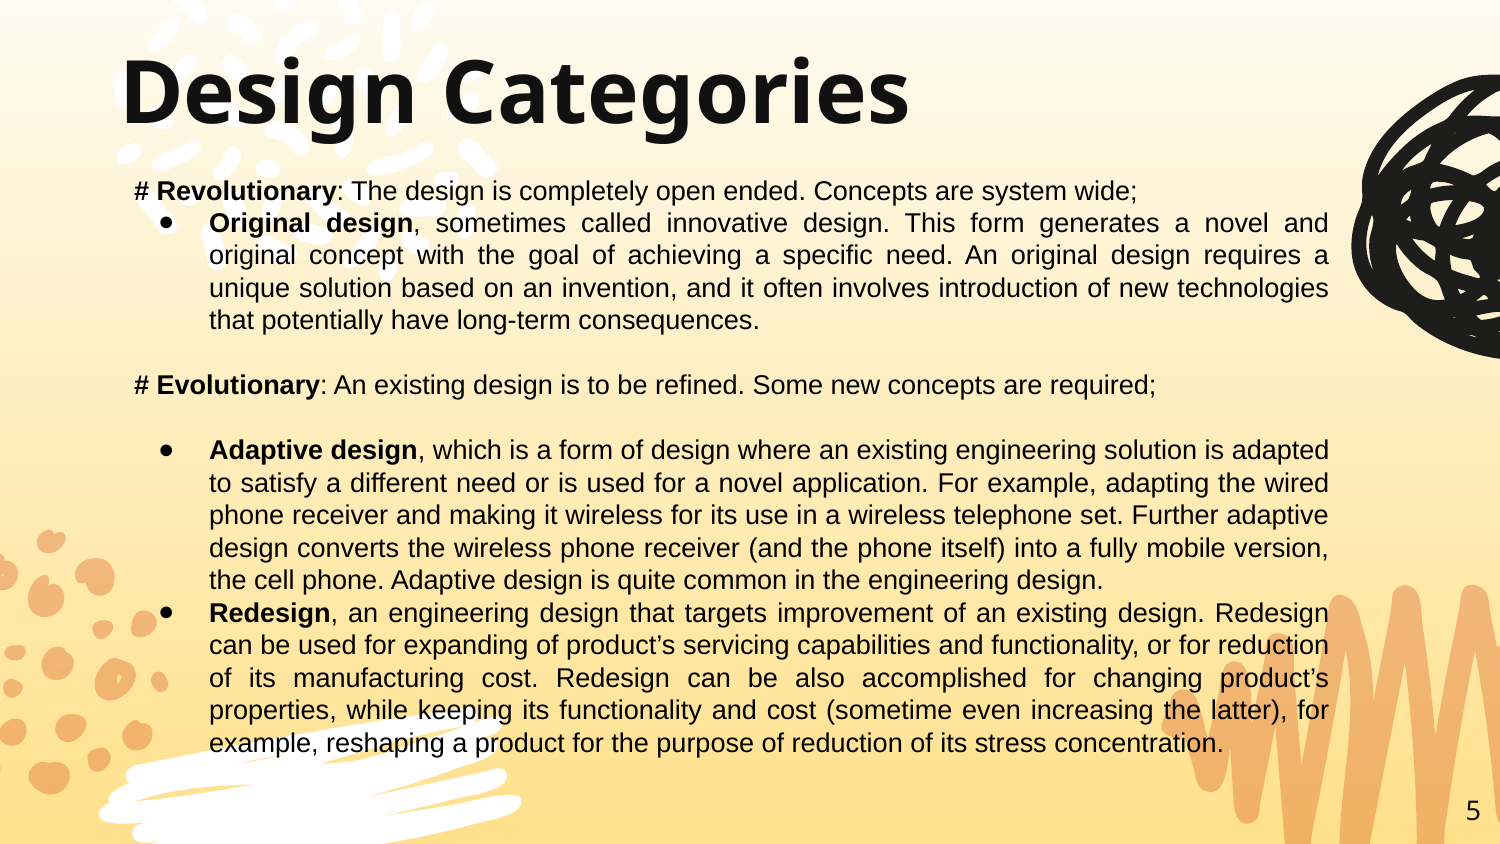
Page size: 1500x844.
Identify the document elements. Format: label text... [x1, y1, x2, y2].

slide_number 5 [1391, 779, 1482, 844]
text_box # Revolutionary: The design is completely open ended. Concepts are system wide; Original design, sometimes called innovative design. This form generates a novel and original concept with the goal of achieving a specific need. An original design requires a unique solution based on an invention, and it often involves introduction of new technologies that potentially have long-term consequences. # Evolutionary: An existing design is to be refined. Some new concepts are required; Adaptive design, which is a form of design where an existing engineering solution is adapted to satisfy a different need or is used for a novel application. For example, adapting the wired phone receiver and making it wireless for its use in a wireless telephone set. Further adaptive design converts the wireless phone receiver (and the phone itself) into a fully mobile version, the cell phone. Adaptive design is quite common in the engineering design. Redesign, an engineering design that targets improvement of an existing design. Redesign can be used for expanding of product’s servicing capabilities and functionality, or for reduction of its manufacturing cost. Redesign can be also accomplished for changing product’s properties, while keeping its functionality and cost (sometime even increasing the latter), for example, reshaping a product for the purpose of reduction of its stress concentration. [119, 165, 1344, 831]
title Design Categories [119, 38, 1221, 142]
